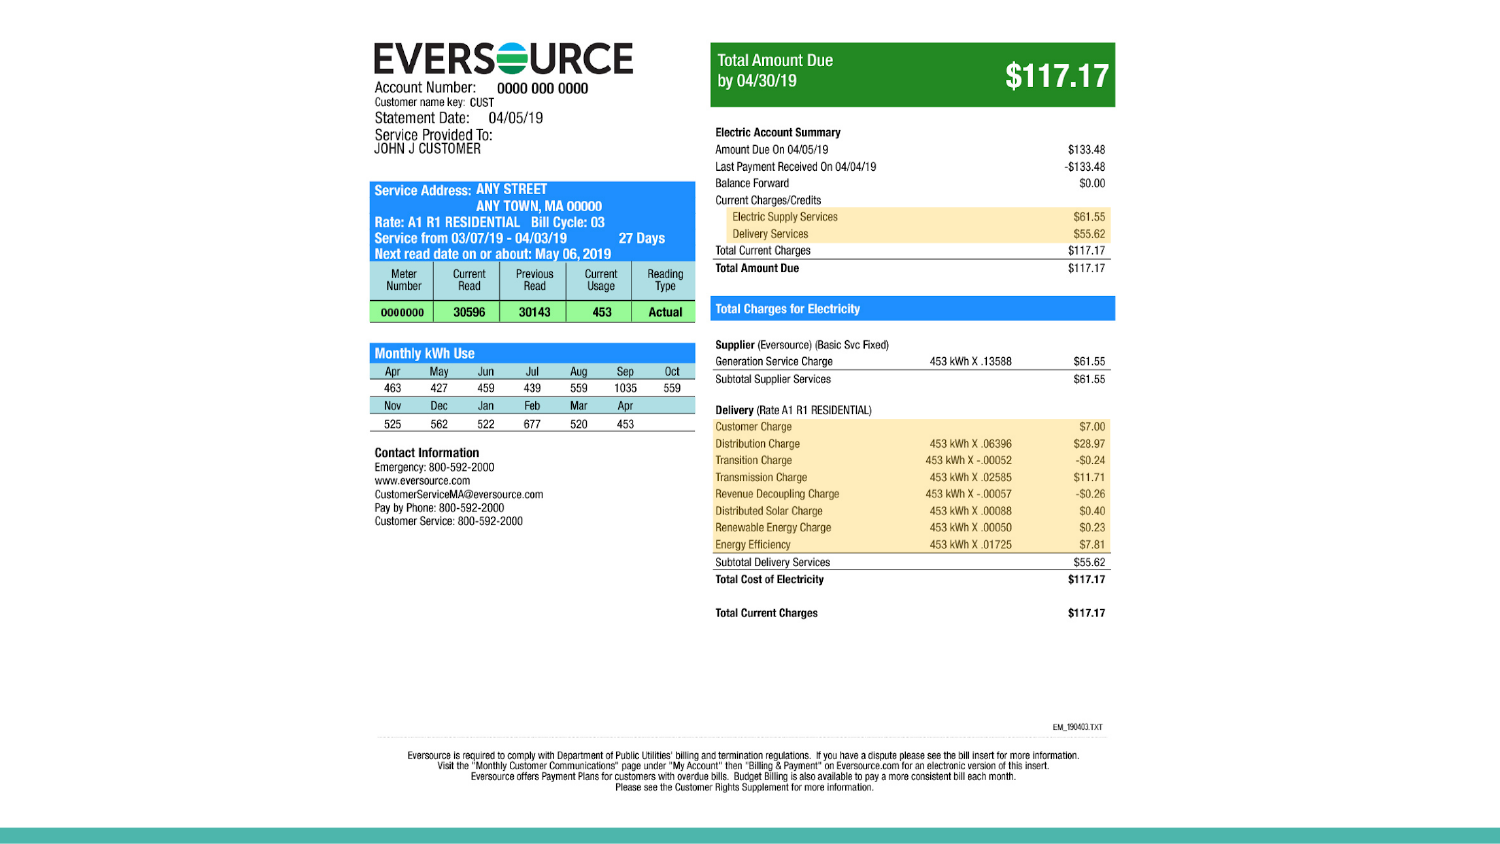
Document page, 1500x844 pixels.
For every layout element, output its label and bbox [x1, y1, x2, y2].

picture [346, 24, 1154, 819]
